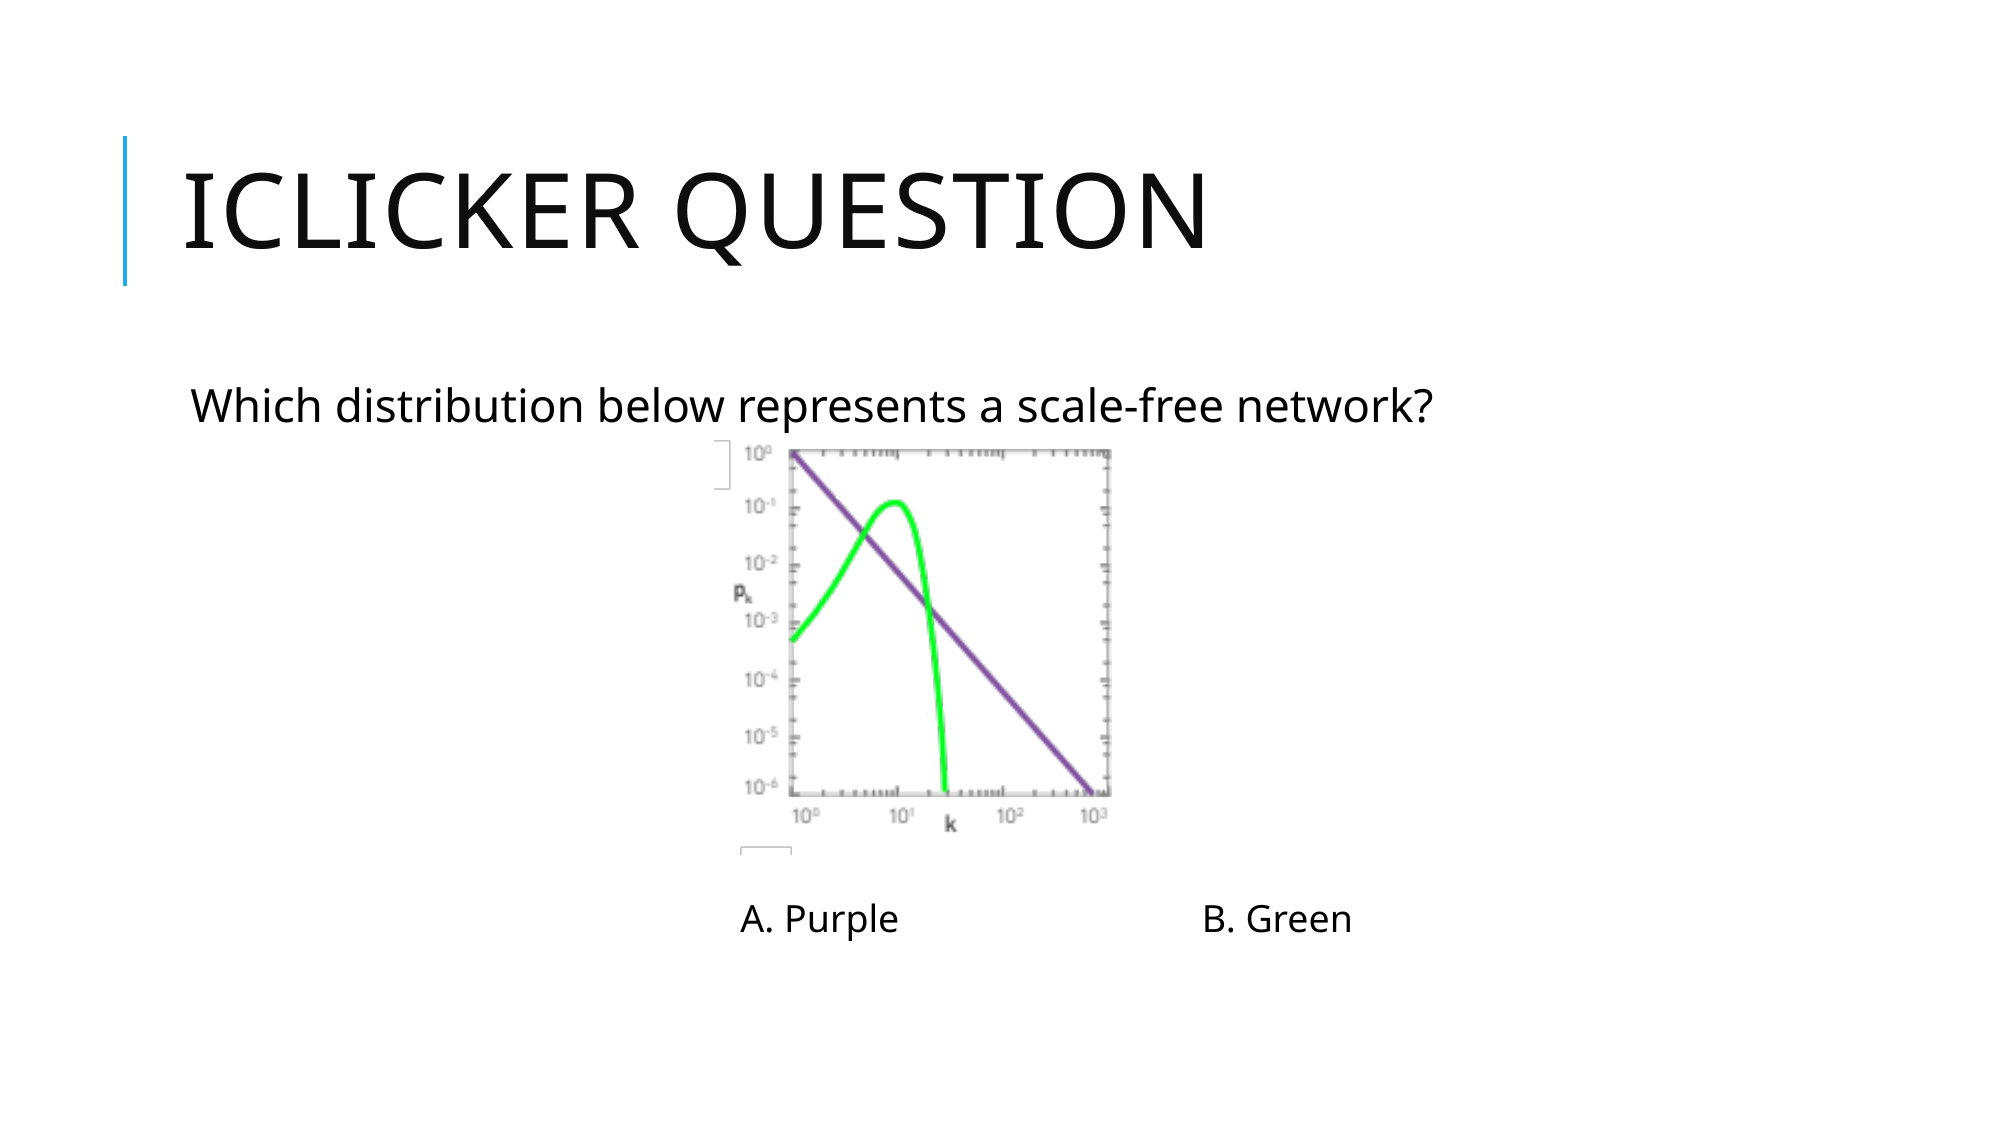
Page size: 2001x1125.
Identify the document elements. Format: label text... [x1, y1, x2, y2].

text_box B. Green [1187, 887, 1369, 948]
text_box A. Purple [725, 887, 915, 948]
list Which distribution below represents a scale-free network? [168, 375, 1763, 1035]
title iClicker Question [168, 96, 1763, 342]
picture [713, 421, 1119, 855]
